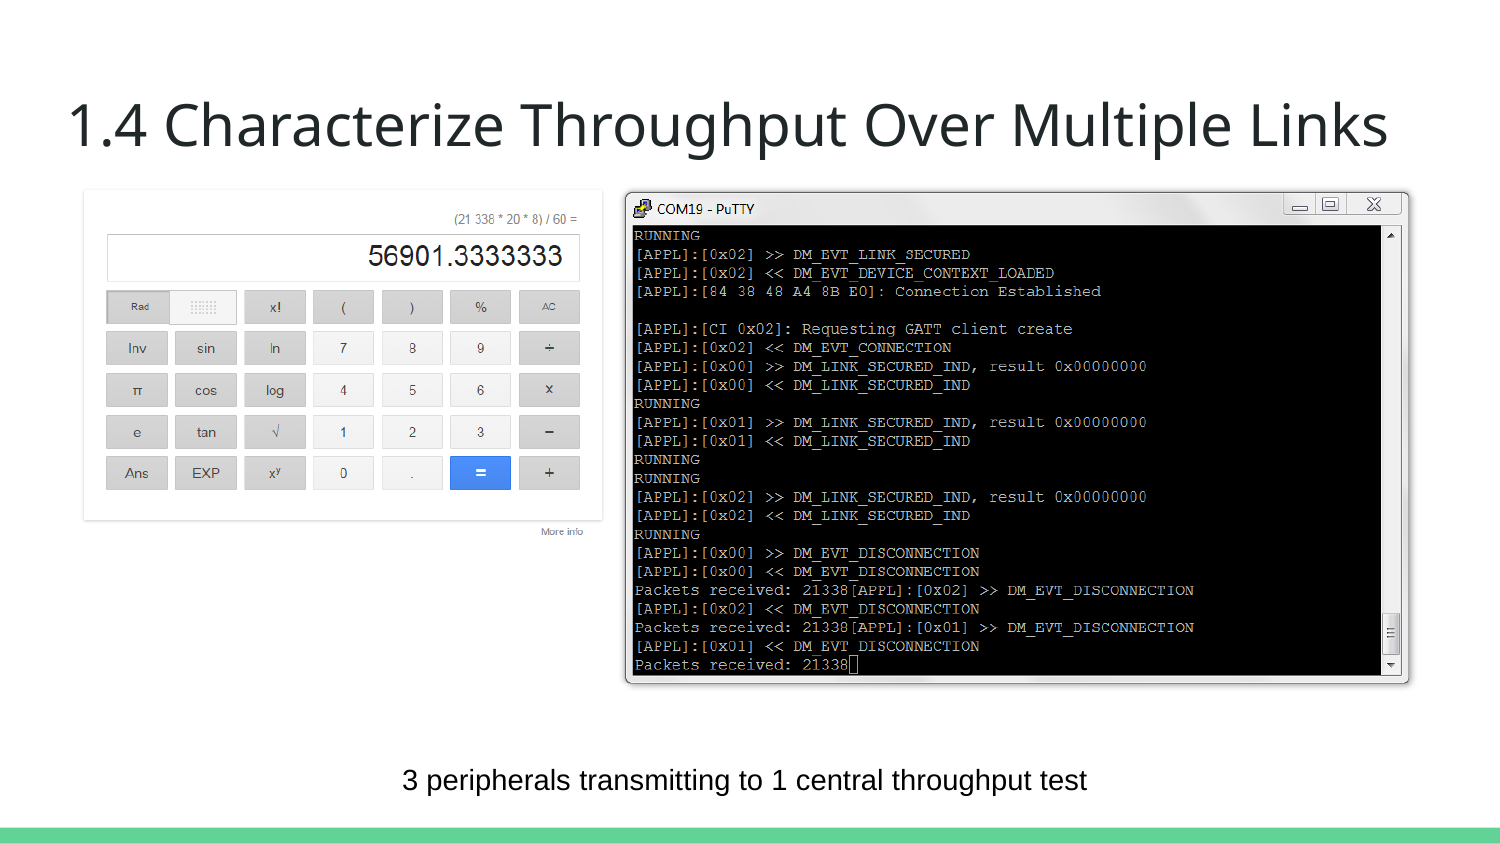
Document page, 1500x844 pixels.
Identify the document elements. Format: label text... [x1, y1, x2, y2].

text_box 3 peripherals transmitting to 1 central throughput test [387, 746, 1113, 794]
title 1.4 Characterize Throughput Over Multiple Links [51, 72, 1449, 167]
picture [64, 184, 1436, 712]
